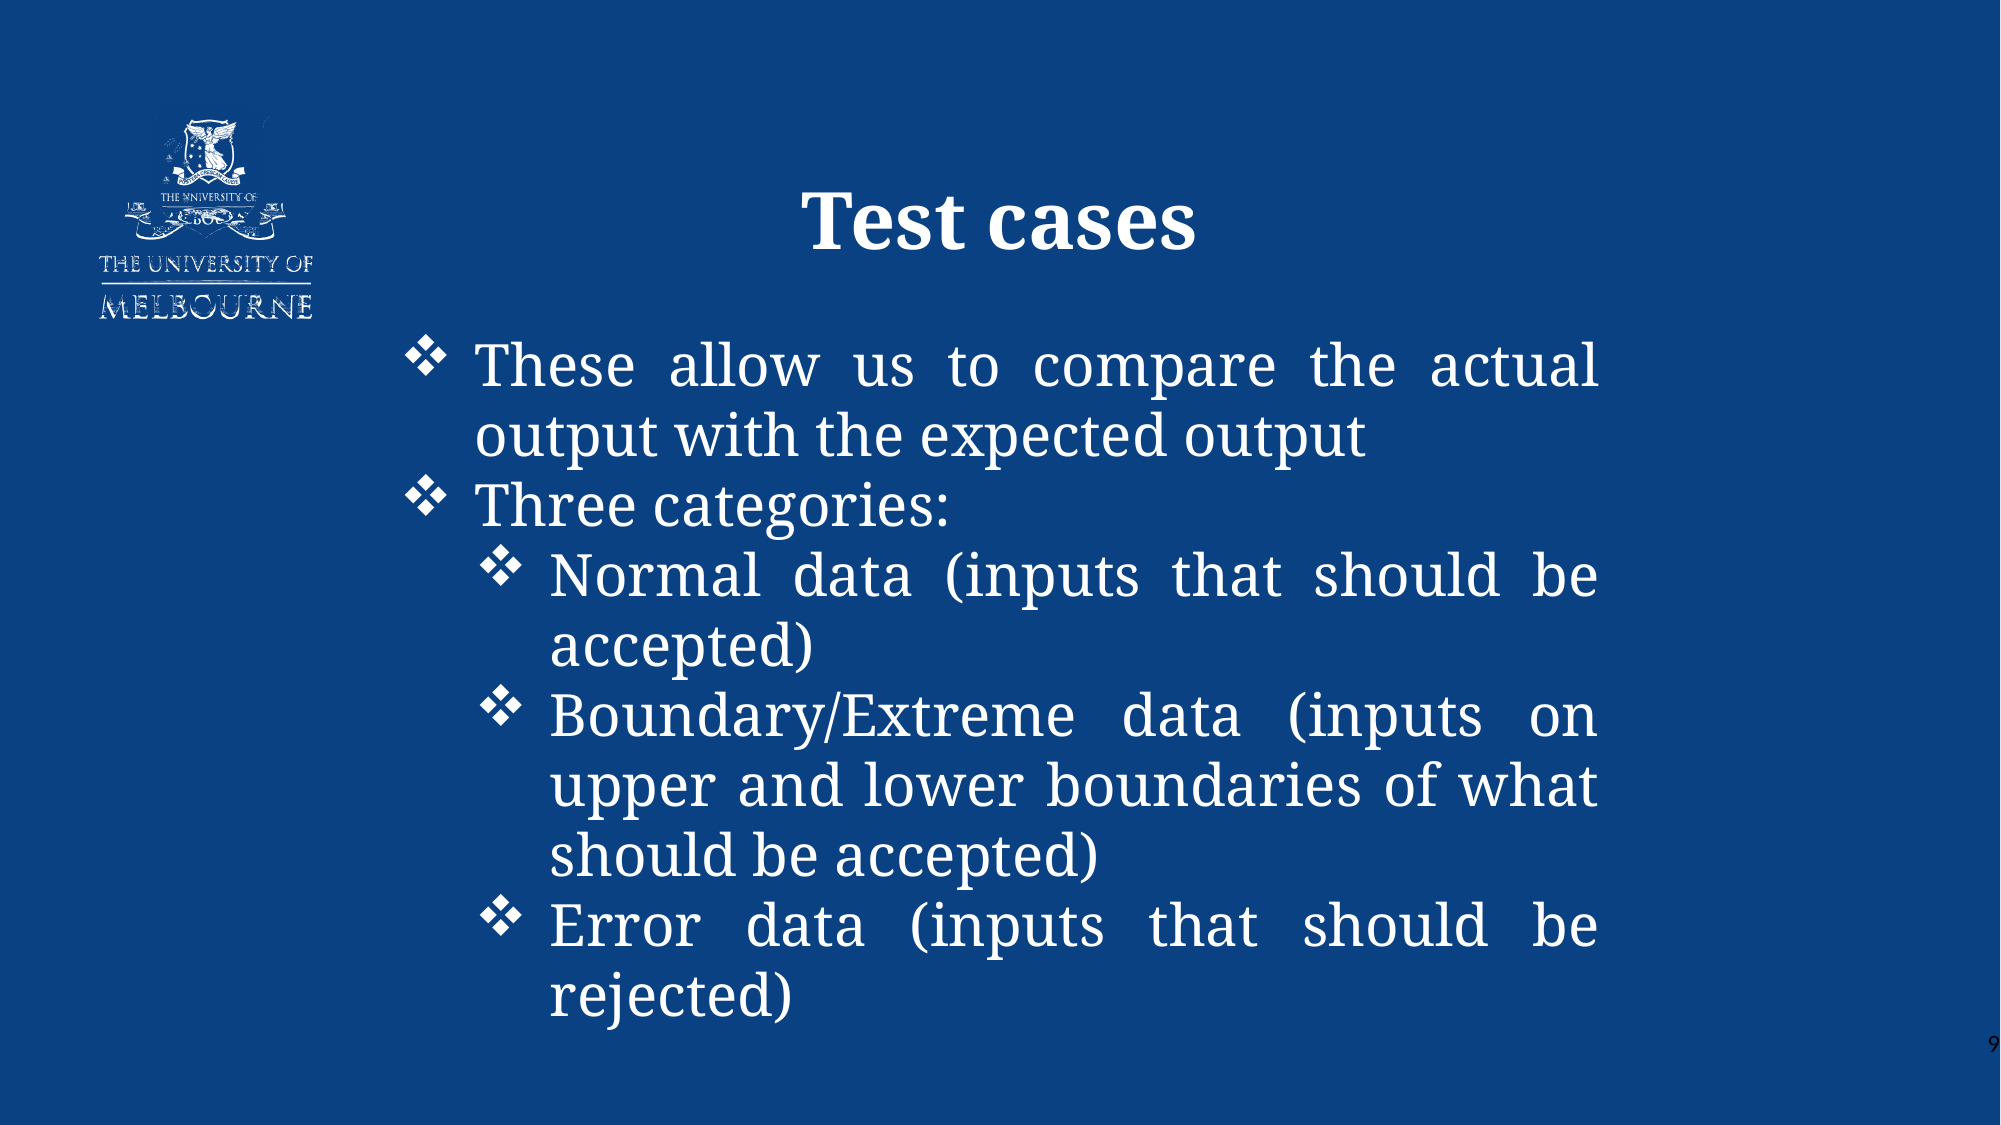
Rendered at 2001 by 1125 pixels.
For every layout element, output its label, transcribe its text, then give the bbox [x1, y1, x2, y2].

text_box These allow us to compare the actual output with the expected output Three categories: Normal data (inputs that should be accepted) Boundary/Extreme data (inputs on upper and lower boundaries of what should be accepted) Error data (inputs that should be rejected) [385, 320, 1615, 1035]
slide_number 9 [1876, 1012, 2000, 1073]
picture [69, 74, 342, 348]
subtitle Test cases [415, 155, 1585, 312]
